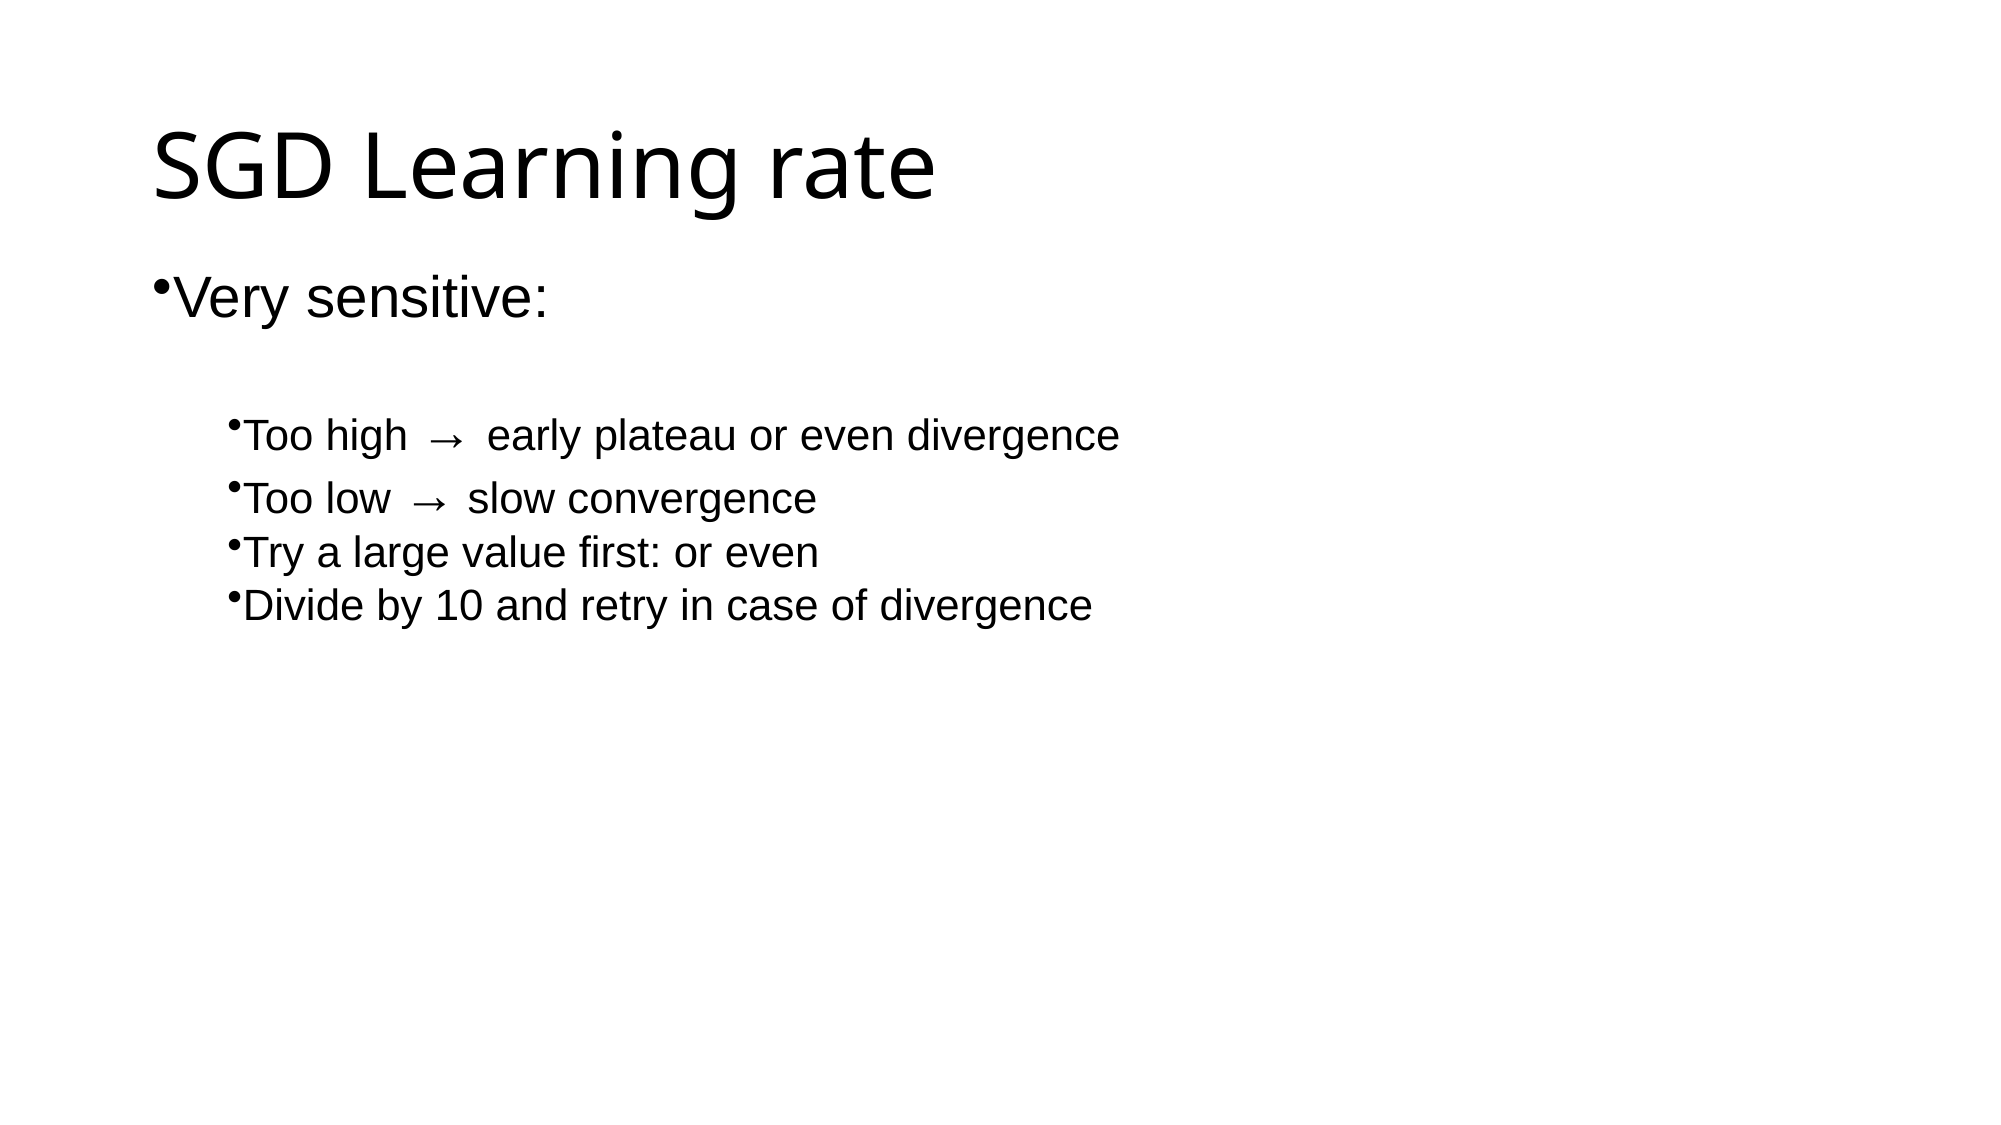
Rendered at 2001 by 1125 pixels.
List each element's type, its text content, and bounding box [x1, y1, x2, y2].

title SGD Learning rate [137, 59, 1863, 278]
